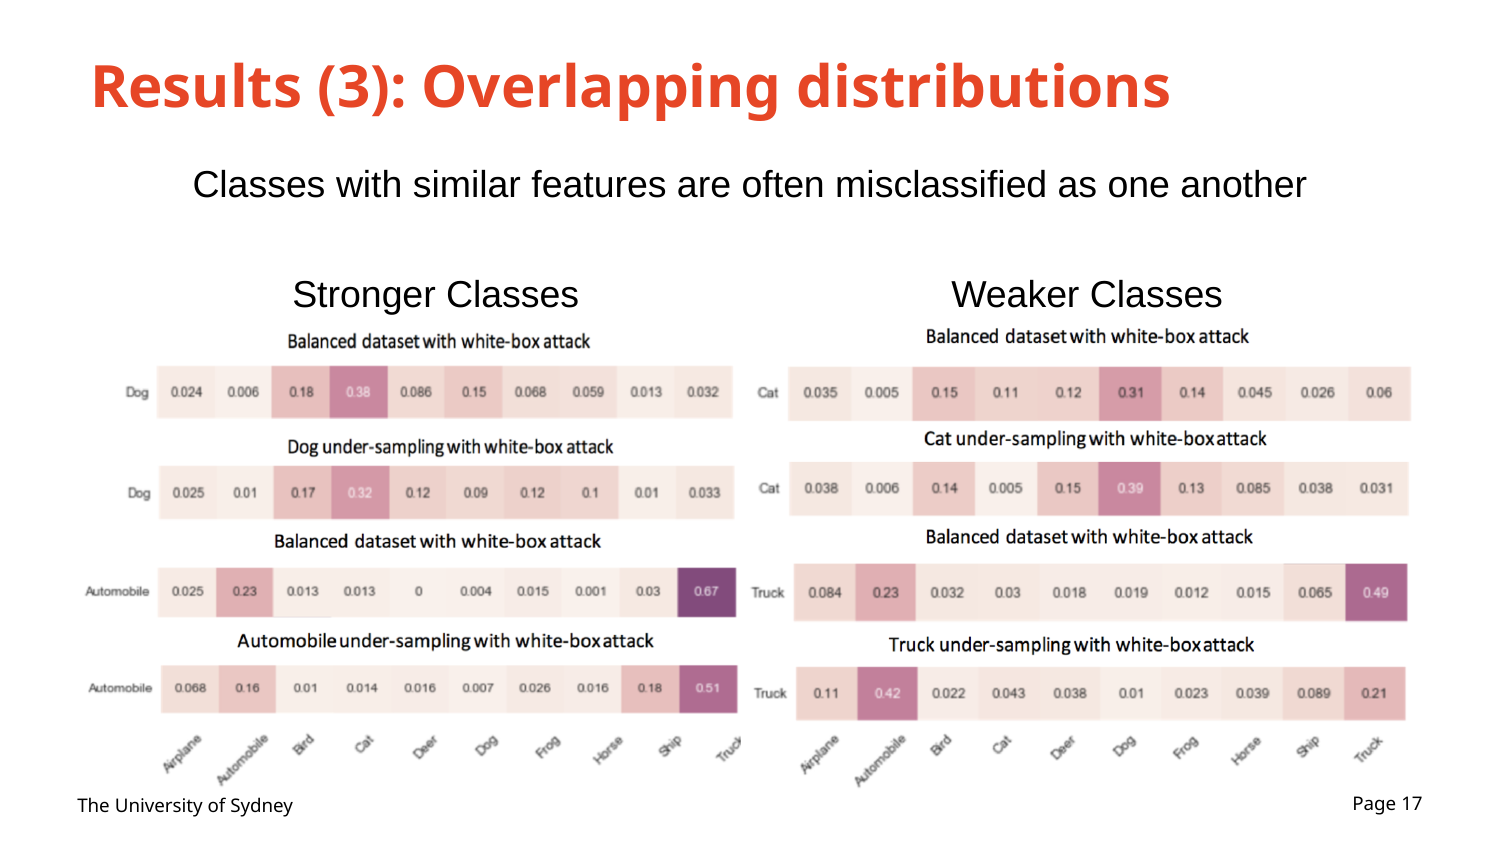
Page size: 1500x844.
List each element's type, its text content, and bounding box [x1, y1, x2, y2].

text_box Stronger Classes [277, 262, 595, 315]
text_box Classes with similar features are often misclassified as one another [177, 152, 1323, 213]
text_box Weaker Classes [936, 262, 1238, 315]
title Results (3): Overlapping distributions [75, 14, 1425, 155]
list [74, 317, 1426, 795]
